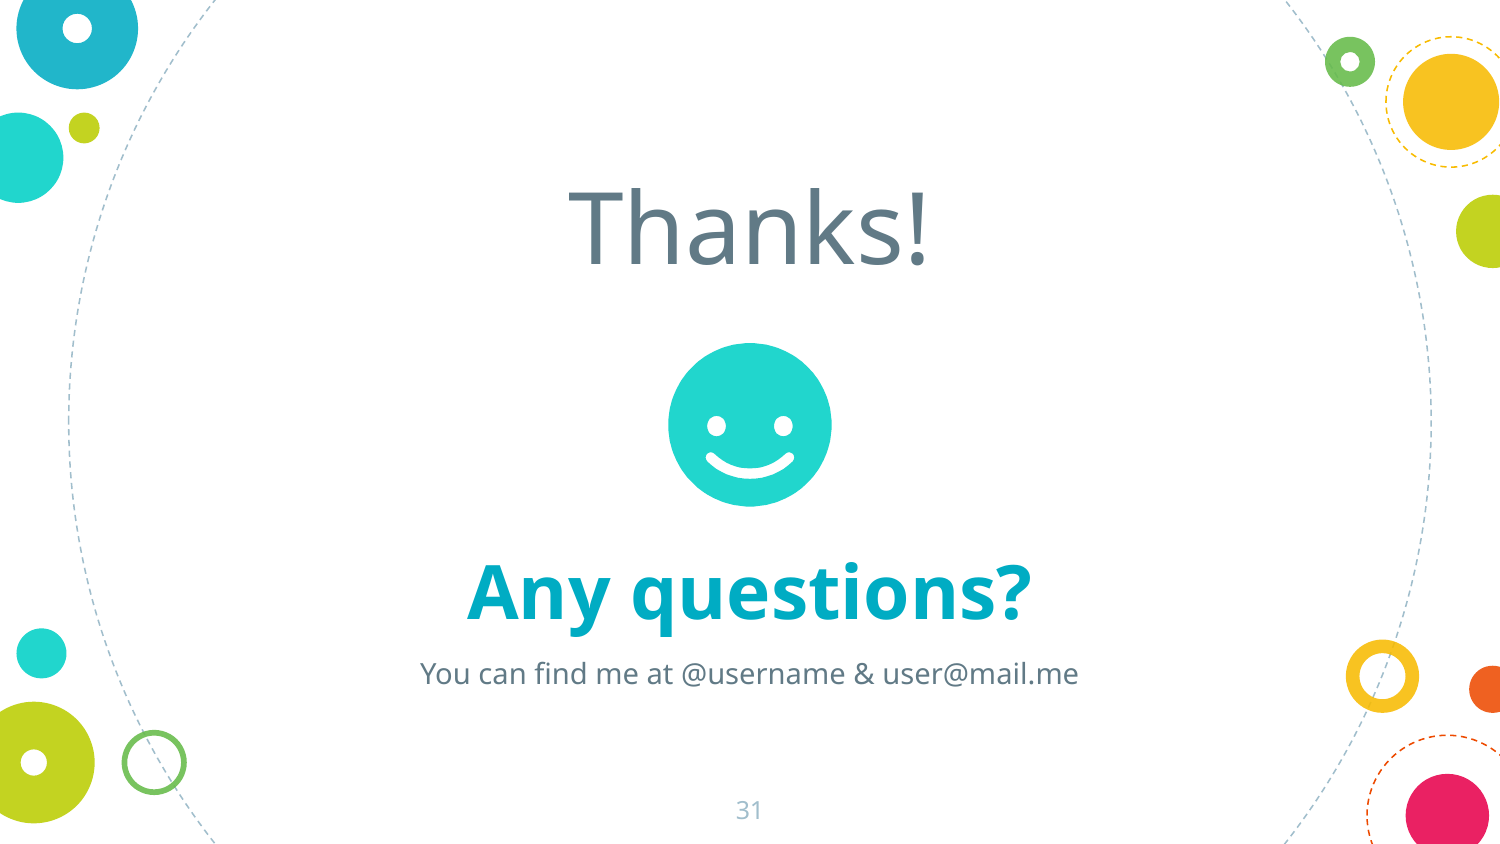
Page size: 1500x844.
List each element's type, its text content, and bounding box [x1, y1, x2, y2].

text_box [668, 343, 832, 507]
subtitle Any questions? [209, 529, 1291, 640]
title Thanks! [112, 109, 1388, 300]
list You can find me at @username & user@mail.me [209, 640, 1291, 771]
slide_number 31 [711, 779, 789, 844]
